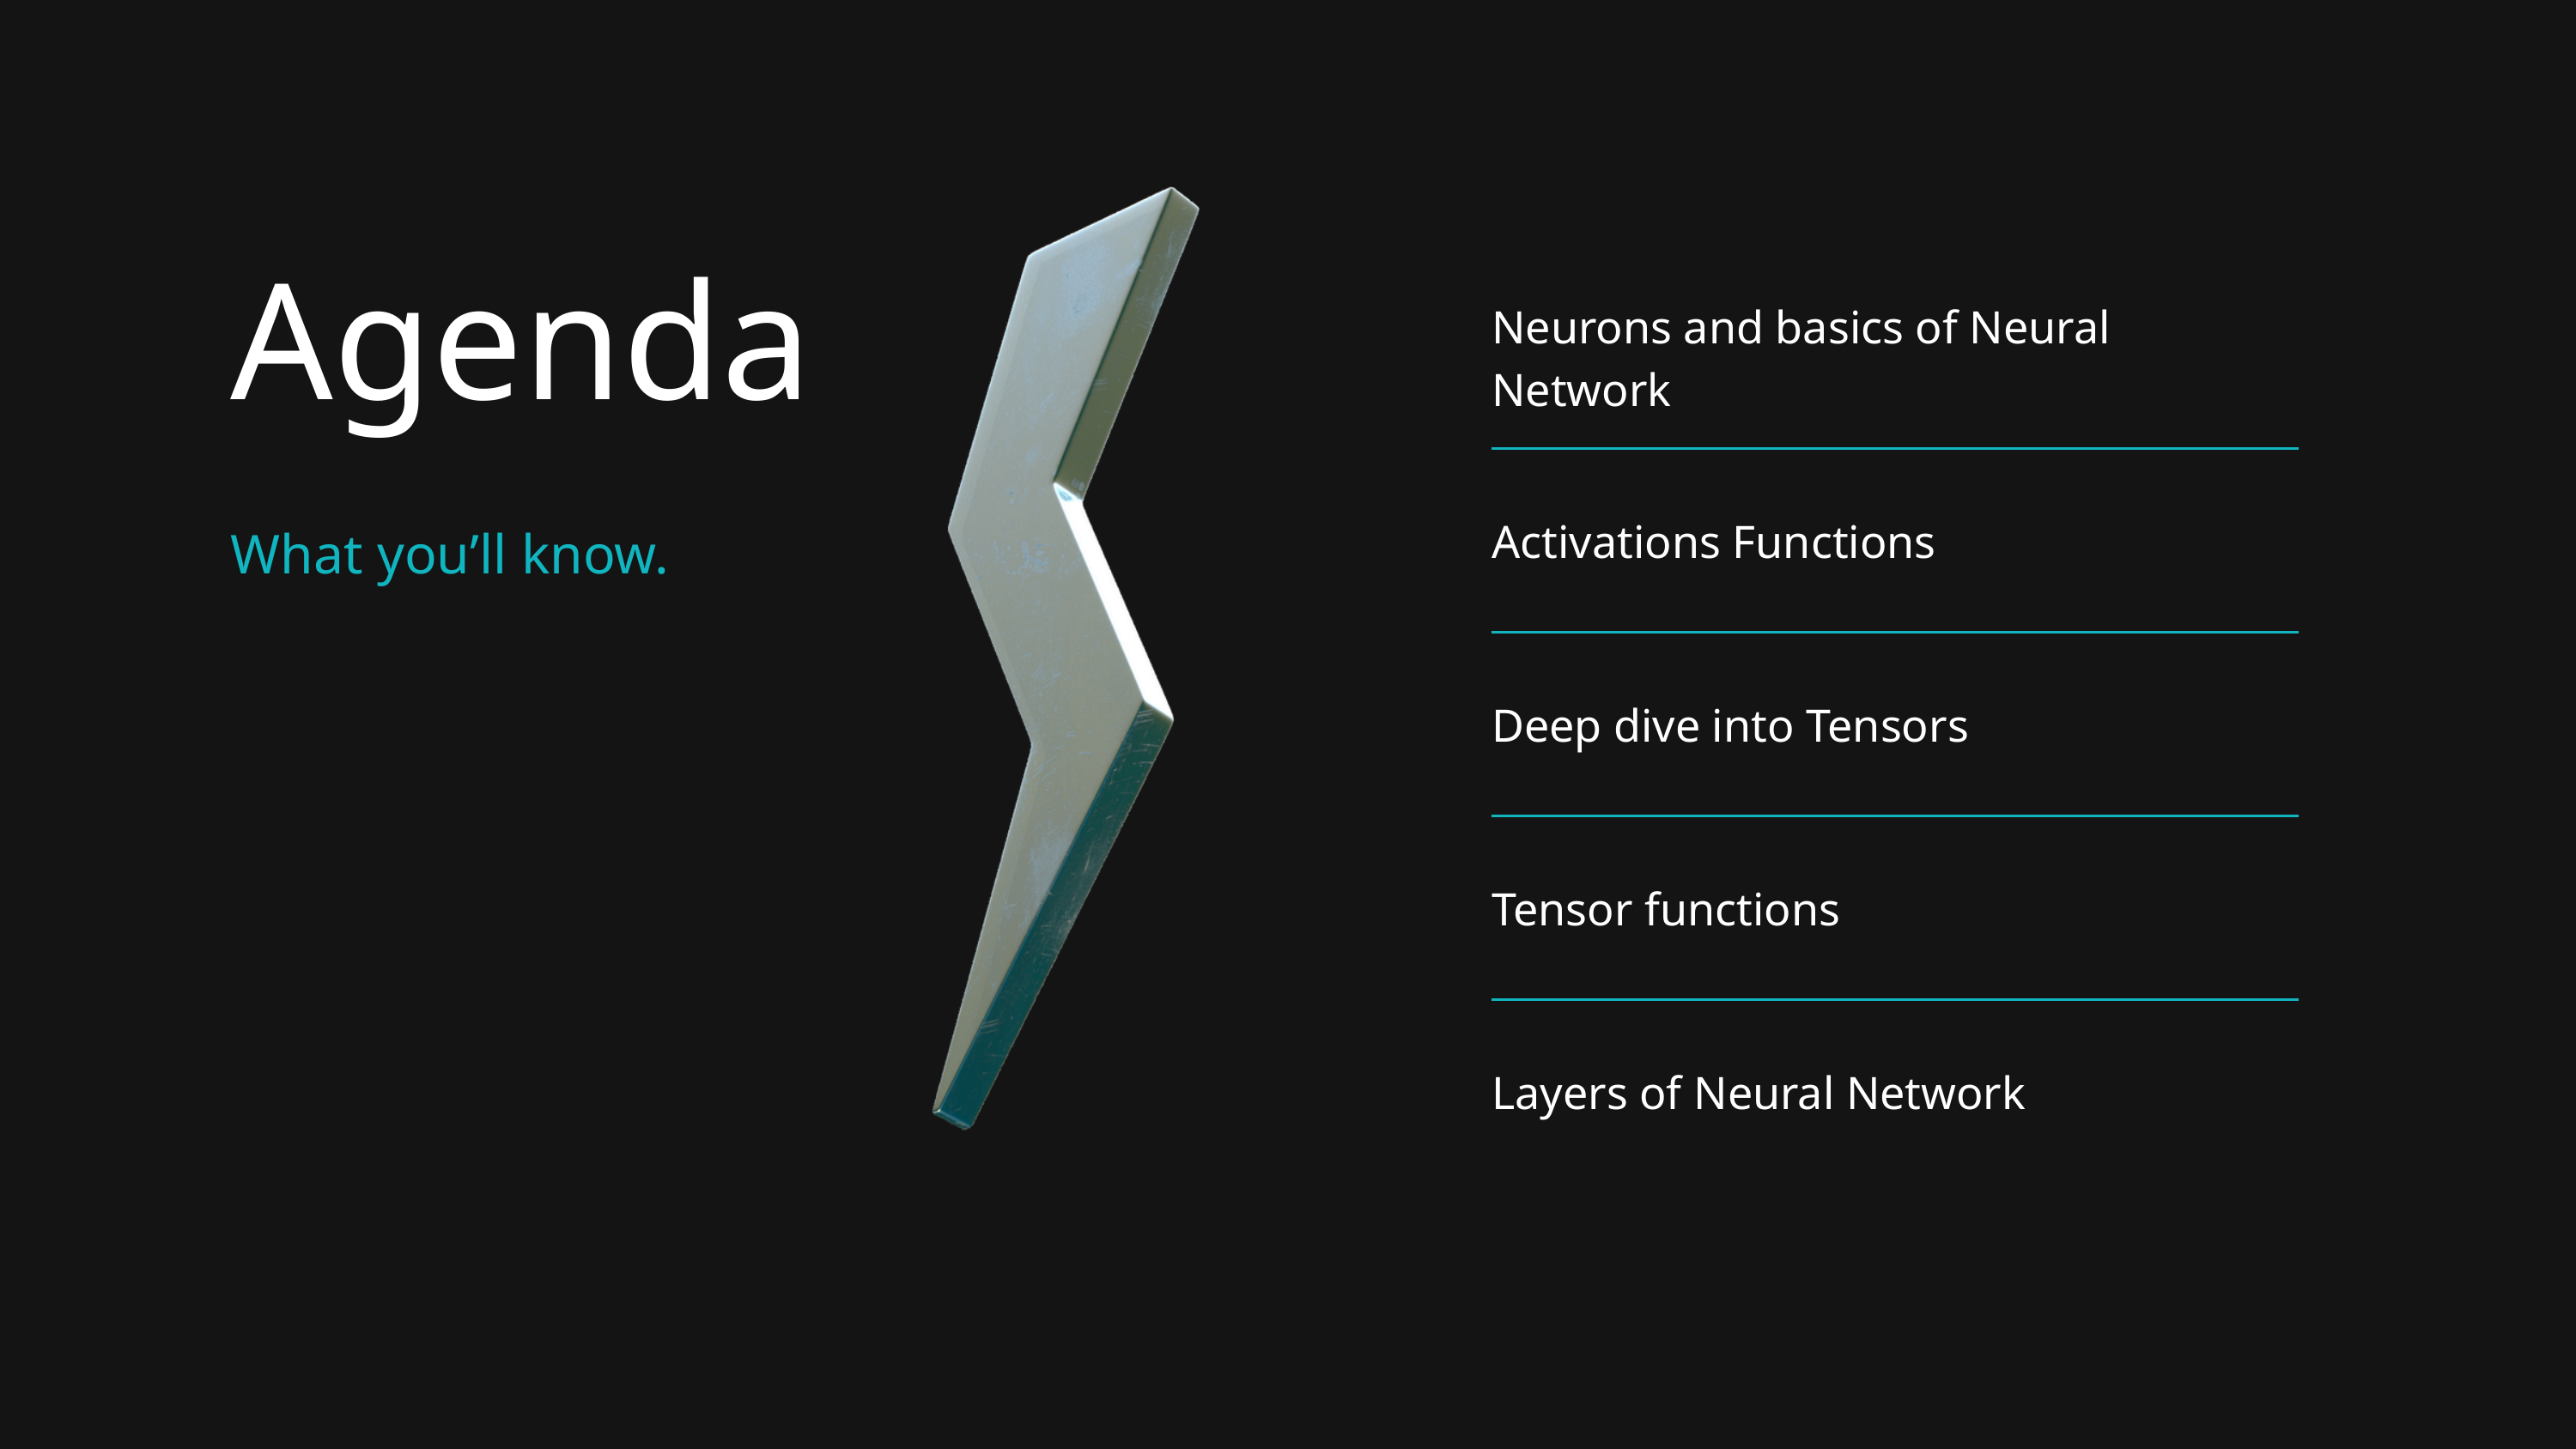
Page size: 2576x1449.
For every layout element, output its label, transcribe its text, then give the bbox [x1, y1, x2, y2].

table_header Neurons and basics of Neural Network [1492, 264, 2299, 447]
table_cell Layers of Neural Network [1492, 1001, 2299, 1184]
table_cell Activations Functions [1492, 450, 2299, 631]
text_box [230, 238, 1087, 586]
text_box [931, 186, 1200, 1131]
table_cell Tensor functions [1492, 817, 2299, 998]
table_cell Deep dive into Tensors [1492, 634, 2299, 815]
